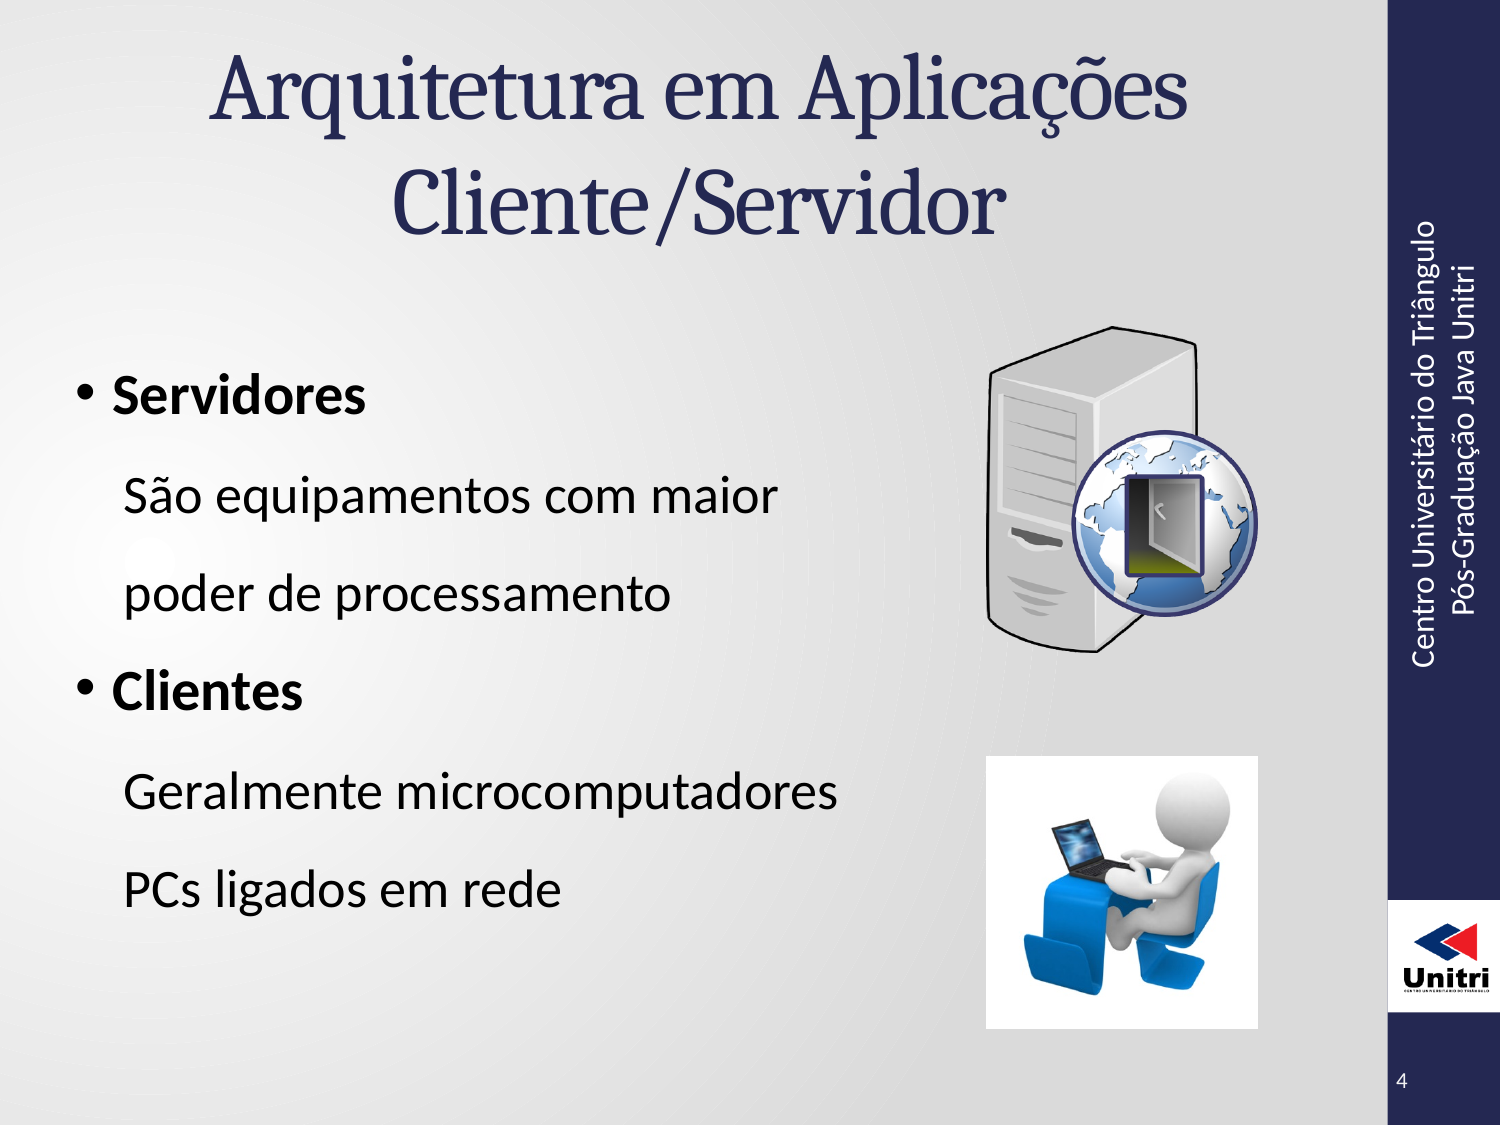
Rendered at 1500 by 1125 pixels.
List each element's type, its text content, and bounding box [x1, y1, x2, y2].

text_box Centro Universitário do Triângulo Pós-Graduação Java Unitri [1393, 0, 1488, 882]
text_box 4 [1381, 1058, 1500, 1101]
picture [985, 325, 1259, 654]
title Arquitetura em Aplicações Cliente/Servidor [75, 45, 1325, 231]
picture [1381, 902, 1500, 1010]
list Servidores São equipamentos com maior poder de processamento Clientes Geralmente microcomputadores PCs ligados em rede [41, 231, 1325, 1050]
picture [985, 756, 1259, 1030]
